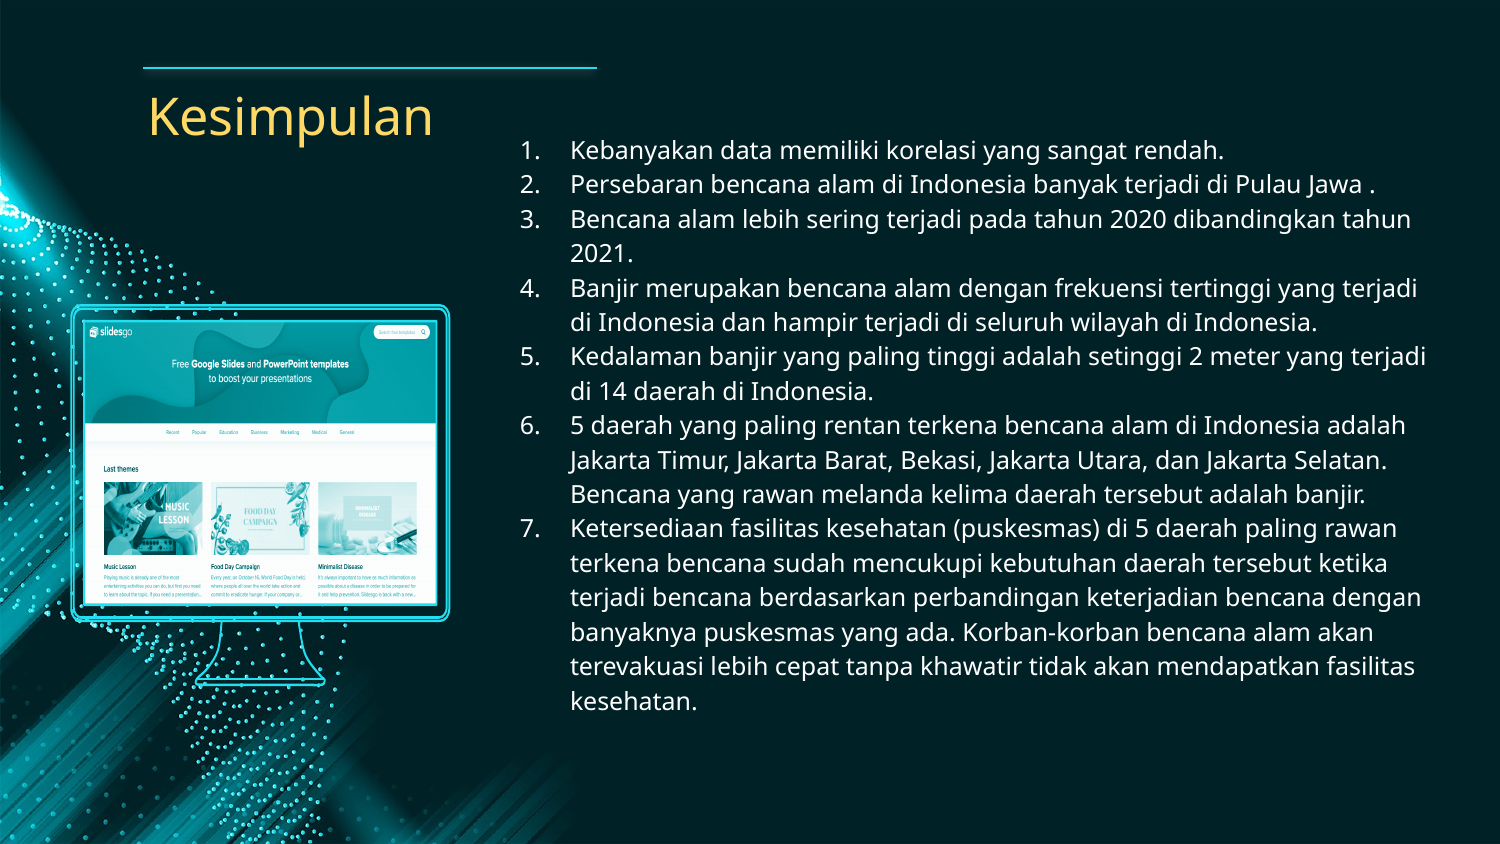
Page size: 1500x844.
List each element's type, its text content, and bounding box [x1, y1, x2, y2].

title Kesimpulan [132, 67, 558, 212]
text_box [70, 303, 451, 687]
picture [0, 0, 1500, 844]
subtitle Kebanyakan data memiliki korelasi yang sangat rendah. Persebaran bencana alam di Indonesia banyak terjadi di Pulau Jawa . Bencana alam lebih sering terjadi pada tahun 2020 dibandingkan tahun 2021. Banjir merupakan bencana alam dengan frekuensi tertinggi yang terjadi di Indonesia dan hampir terjadi di seluruh wilayah di Indonesia. Kedalaman banjir yang paling tinggi adalah setinggi 2 meter yang terjadi di 14 daerah di Indonesia. 5 daerah yang paling rentan terkena bencana alam di Indonesia adalah Jakarta Timur, Jakarta Barat, Bekasi, Jakarta Utara, dan Jakarta Selatan. Bencana yang rawan melanda kelima daerah tersebut adalah banjir. Ketersediaan fasilitas kesehatan (puskesmas) di 5 daerah paling rawan terkena bencana sudah mencukupi kebutuhan daerah tersebut ketika terjadi bencana berdasarkan perbandingan keterjadian bencana dengan banyaknya puskesmas yang ada. Korban-korban bencana alam akan terevakuasi lebih cepat tanpa khawatir tidak akan mendapatkan fasilitas kesehatan. [479, 114, 1456, 755]
